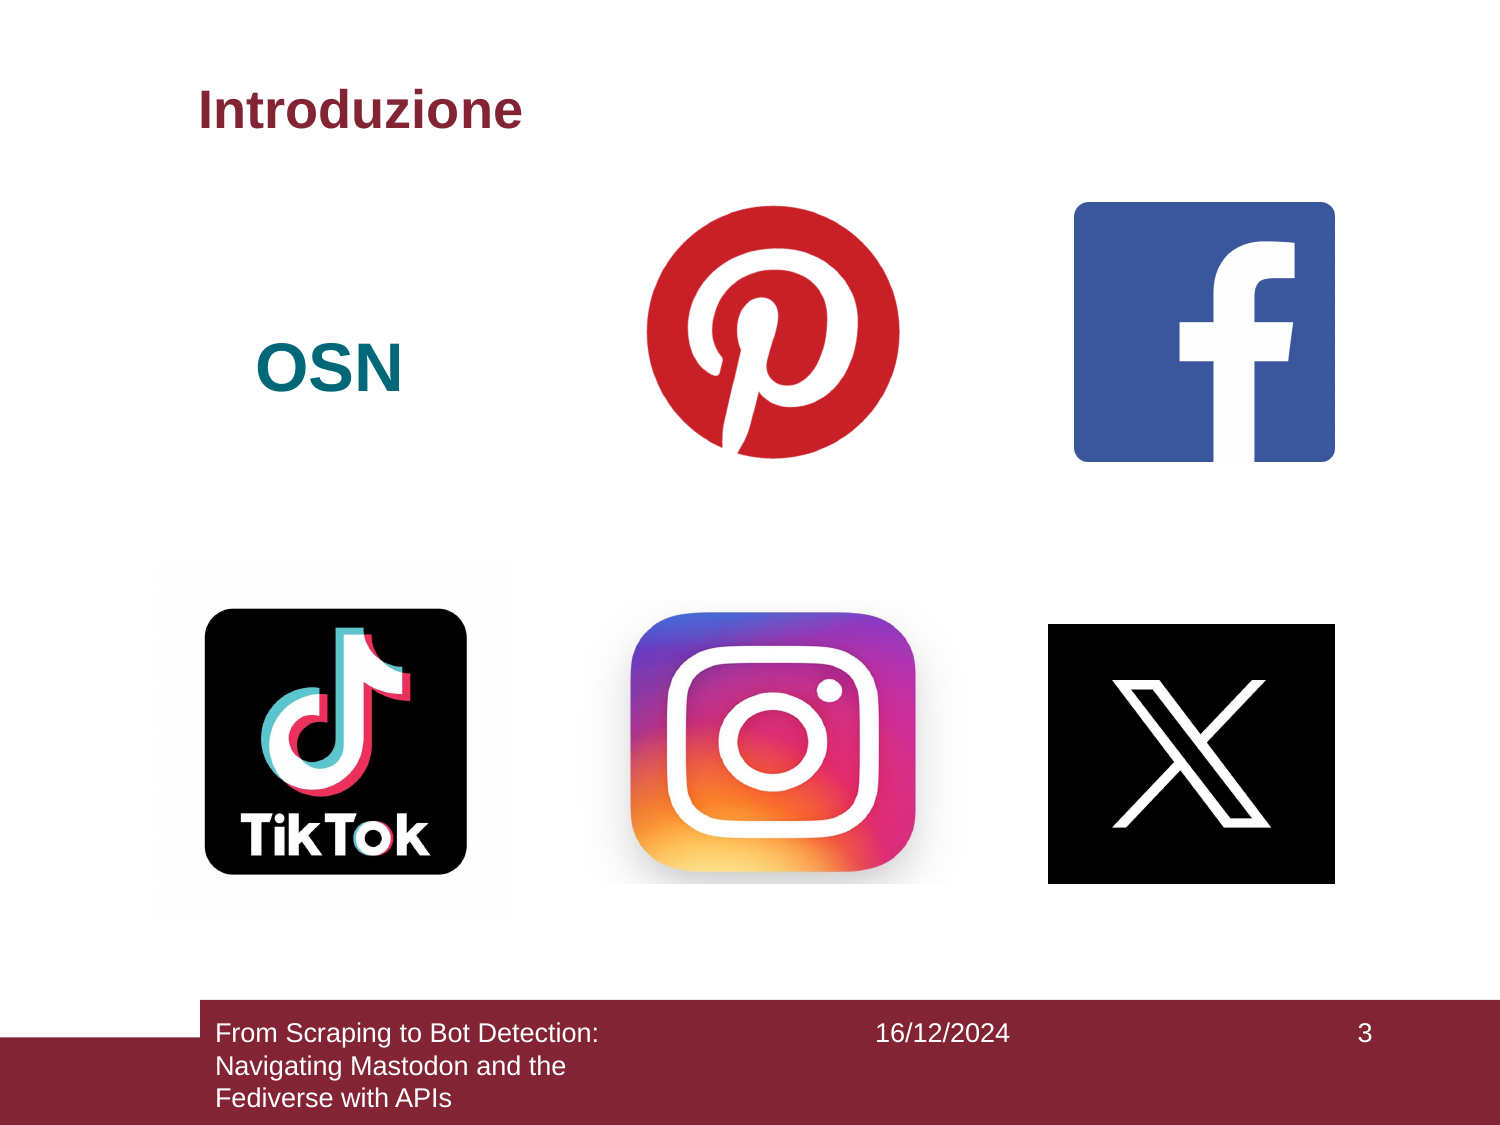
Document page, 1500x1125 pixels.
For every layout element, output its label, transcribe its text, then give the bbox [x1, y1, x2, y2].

picture [1074, 202, 1335, 463]
text_box OSN [215, 308, 425, 405]
slide_number 3 [1074, 1008, 1388, 1084]
picture [566, 125, 980, 539]
footer From Scraping to Bot Detection: Navigating Mastodon and the Fediverse with APIs [200, 1008, 675, 1084]
title Introduzione [183, 66, 1400, 150]
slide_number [712, 1008, 1025, 1084]
text_box [320, 103, 351, 141]
picture [156, 562, 1335, 921]
